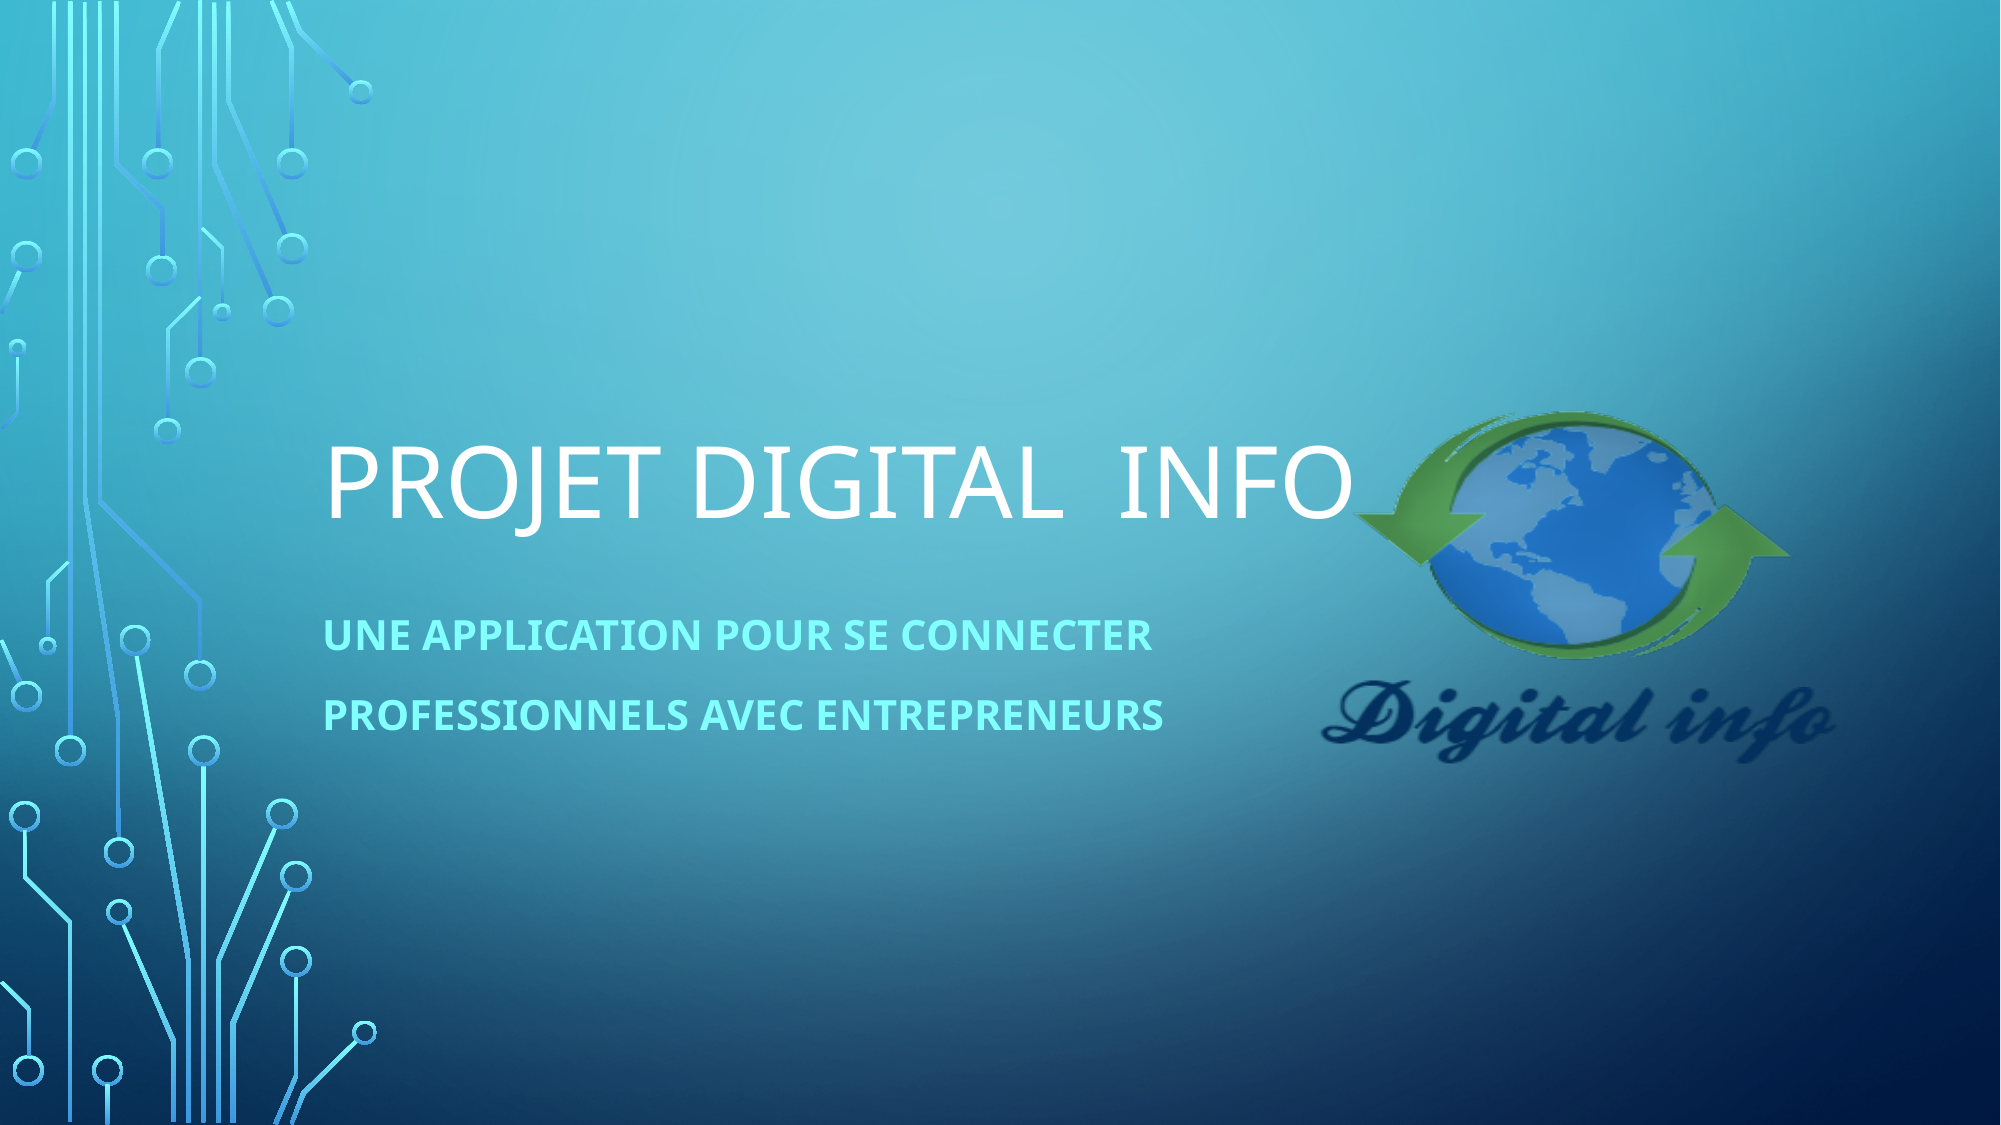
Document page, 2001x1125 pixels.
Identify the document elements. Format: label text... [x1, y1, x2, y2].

subtitle Une application pour se connecter professionnels avec entrepreneurs [307, 590, 1270, 863]
title Projet Digital info [307, 156, 1750, 549]
picture [1296, 381, 1851, 770]
